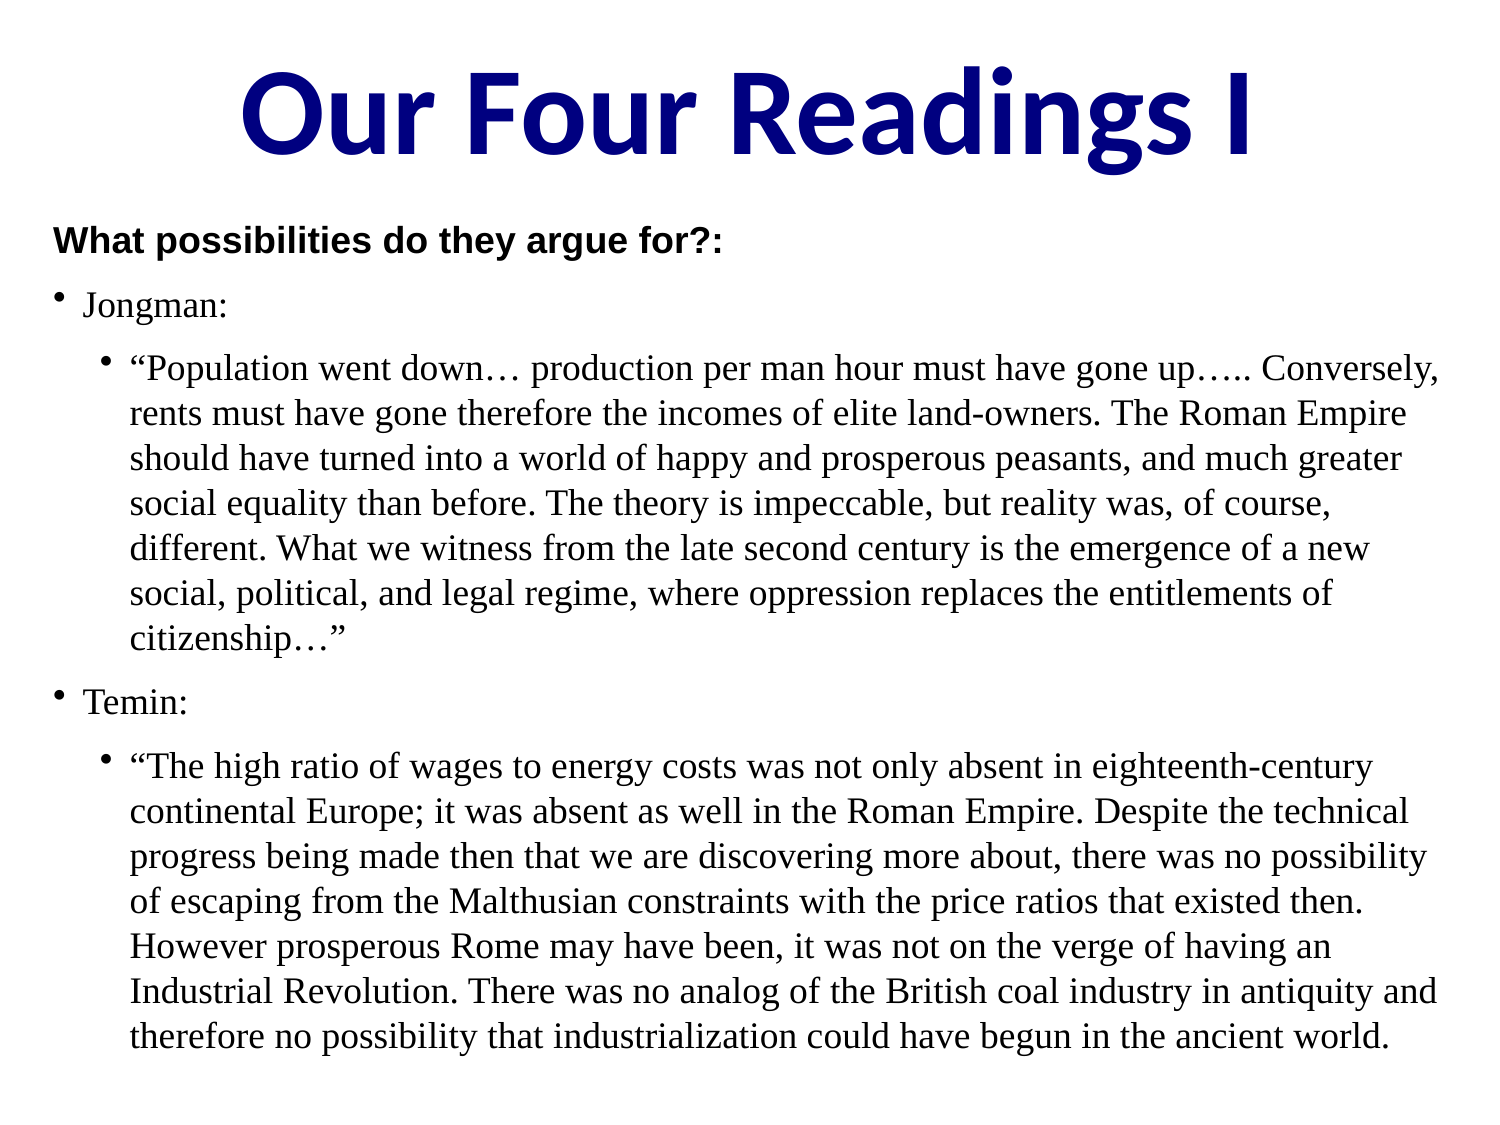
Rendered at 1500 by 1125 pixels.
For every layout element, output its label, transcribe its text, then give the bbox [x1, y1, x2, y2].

list What possibilities do they argue for?: Jongman: “Population went down… production per man hour must have gone up….. Conversely, rents must have gone therefore the incomes of elite land-owners. The Roman Empire should have turned into a world of happy and prosperous peasants, and much greater social equality than before. The theory is impeccable, but reality was, of course, different. What we witness from the late second century is the emergence of a new social, political, and legal regime, where oppression replaces the entitlements of citizenship…” Temin: “The high ratio of wages to energy costs was not only absent in eighteenth-century continental Europe; it was absent as well in the Roman Empire. Despite the technical progress being made then that we are discovering more about, there was no possibility of escaping from the Malthusian constraints with the price ratios that existed then. However prosperous Rome may have been, it was not on the verge of having an Industrial Revolution. There was no analog of the British coal industry in antiquity and therefore no possibility that industrialization could have begun in the ancient world. [44, 207, 1453, 1086]
title Our Four Readings I [44, 0, 1453, 207]
